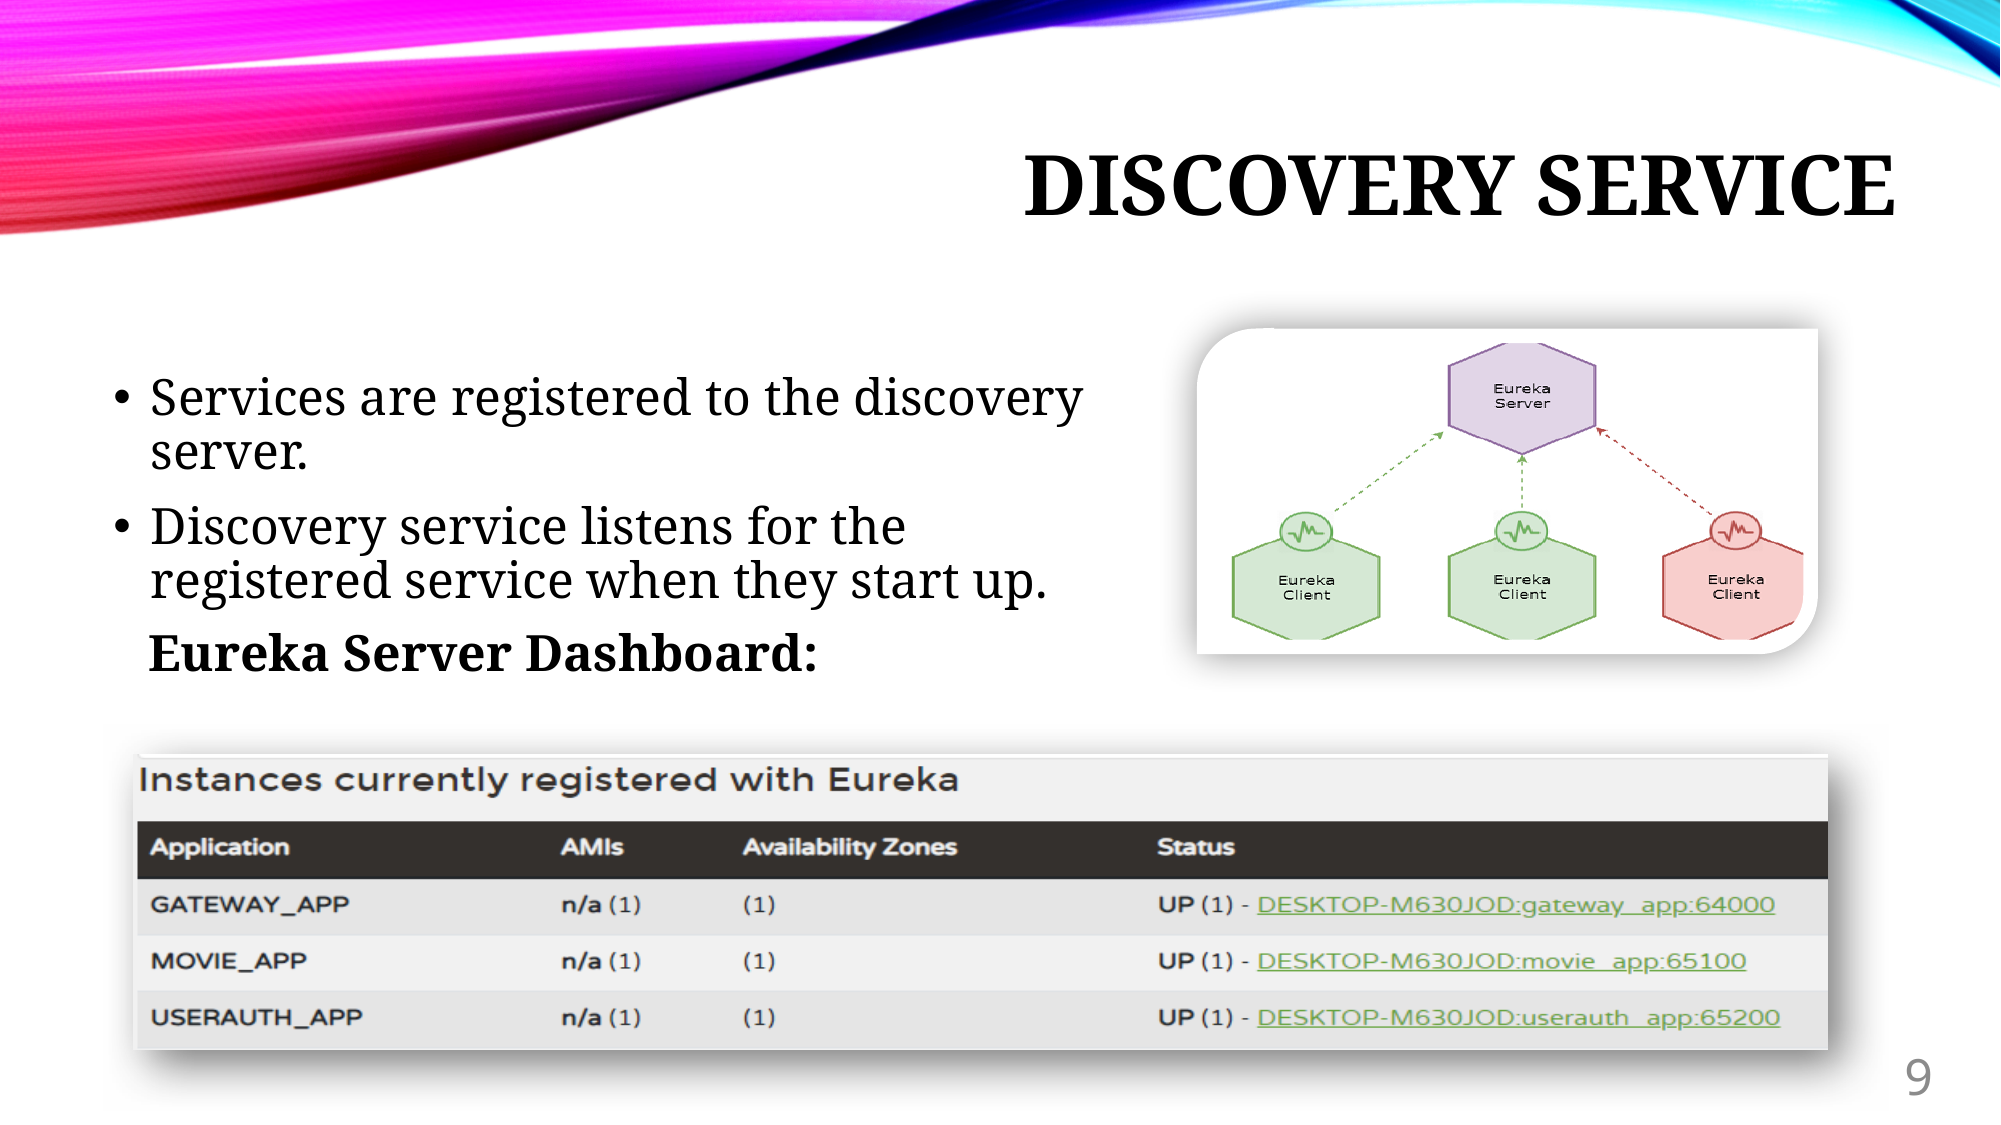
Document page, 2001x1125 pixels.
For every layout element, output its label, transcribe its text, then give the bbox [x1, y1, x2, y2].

text_box Discovery Service [499, 82, 1913, 295]
picture [1890, 0, 2000, 75]
slide_number 9 [1497, 1049, 1948, 1110]
list Services are registered to the discovery server. Discovery service listens for the registered service when they start up. [98, 364, 1117, 647]
picture [132, 753, 1828, 1051]
picture [0, 0, 2000, 237]
picture [1910, 0, 2000, 45]
text_box Eureka Server Dashboard: [133, 621, 1029, 736]
picture [1203, 335, 1811, 648]
